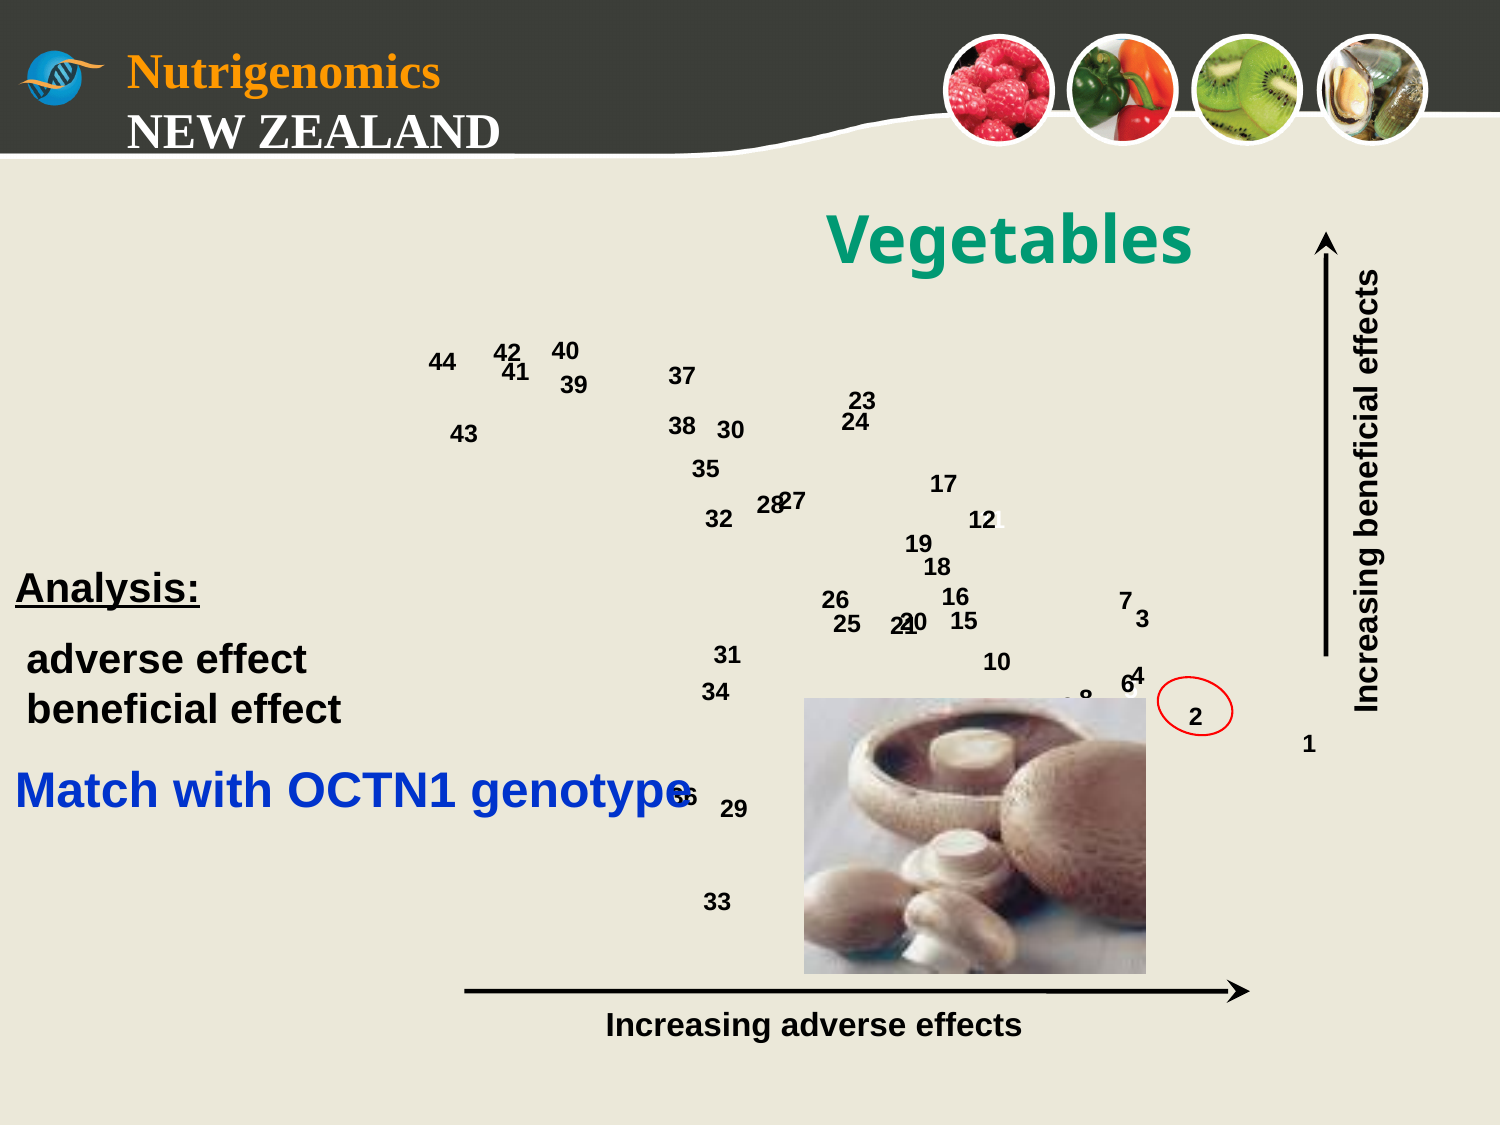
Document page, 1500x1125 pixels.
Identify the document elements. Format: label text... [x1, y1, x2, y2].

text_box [428, 231, 1385, 1044]
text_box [803, 678, 1234, 974]
text_box Analysis: adverse effect beneficial effect Match with OCTN1 genotype [0, 553, 423, 825]
text_box Vegetables [749, 183, 1270, 229]
picture [0, 0, 1500, 159]
